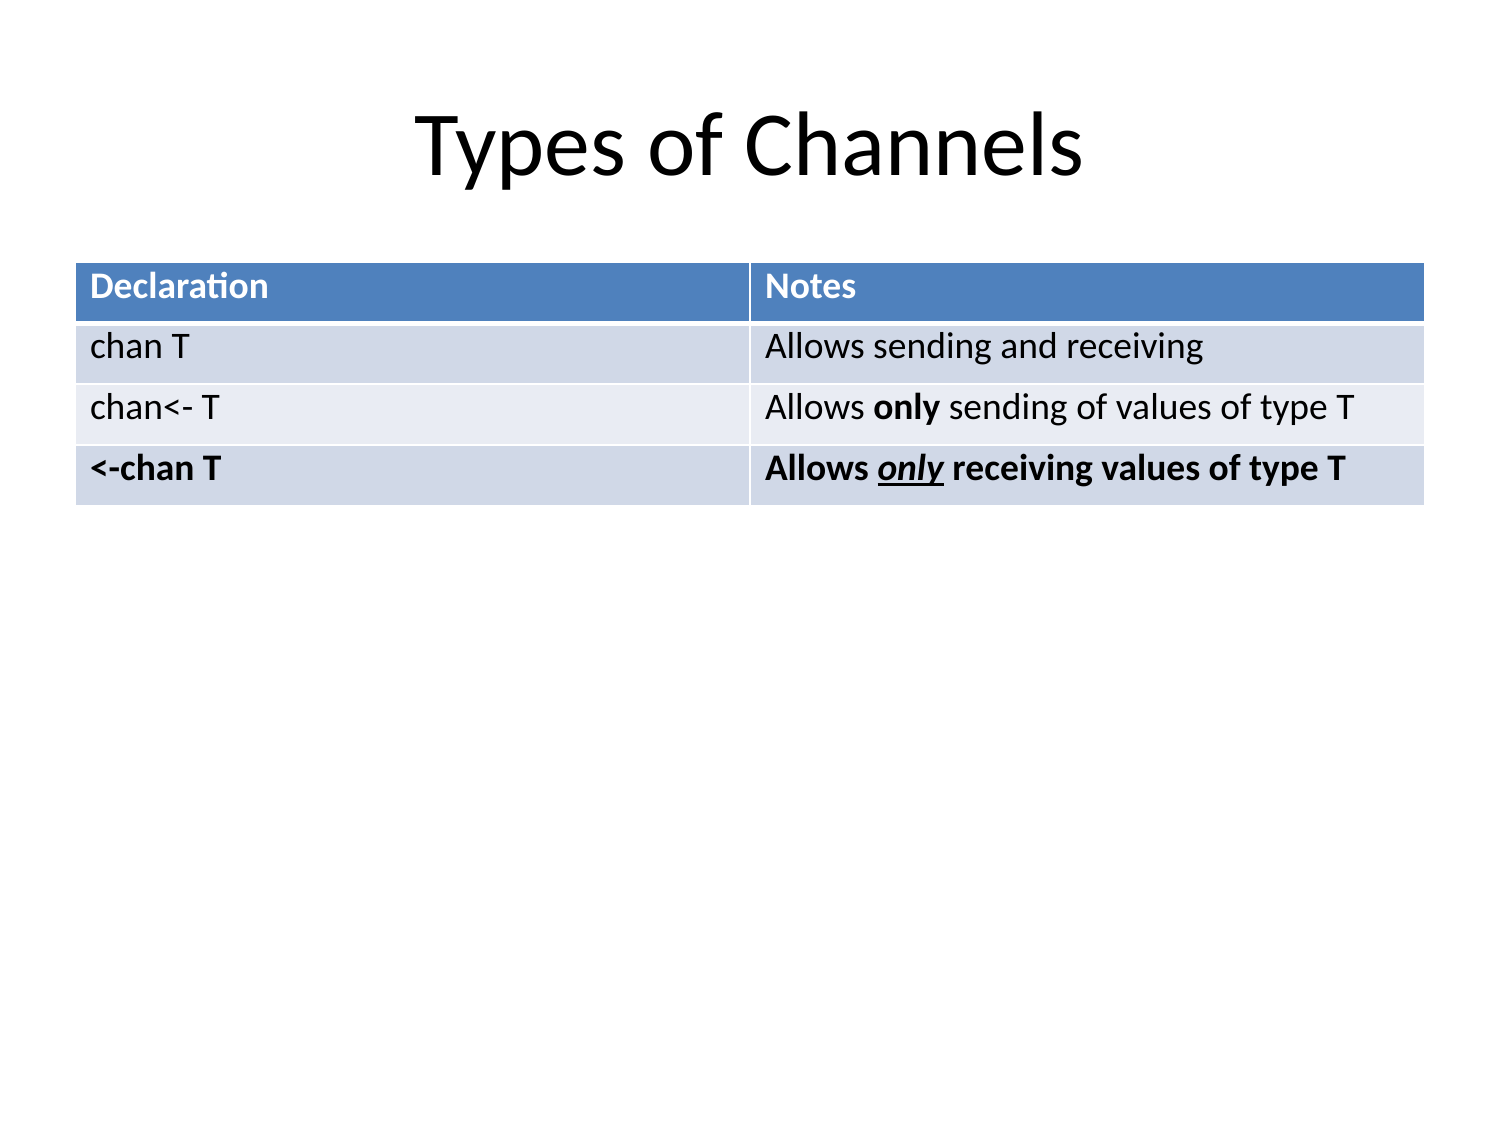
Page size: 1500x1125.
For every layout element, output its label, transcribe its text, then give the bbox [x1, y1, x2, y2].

table_cell Allows sending and receiving [751, 326, 1424, 383]
table_header Notes [751, 263, 1424, 321]
table_cell Allows only receiving values of type T [751, 446, 1424, 505]
table_cell chan<- T [76, 385, 749, 444]
table_cell chan T [76, 326, 749, 383]
table_cell Allows only sending of values of type T [751, 385, 1424, 444]
title Types of Channels [75, 45, 1425, 233]
table_header Declaration [76, 263, 749, 321]
table_cell <-chan T [76, 446, 749, 505]
